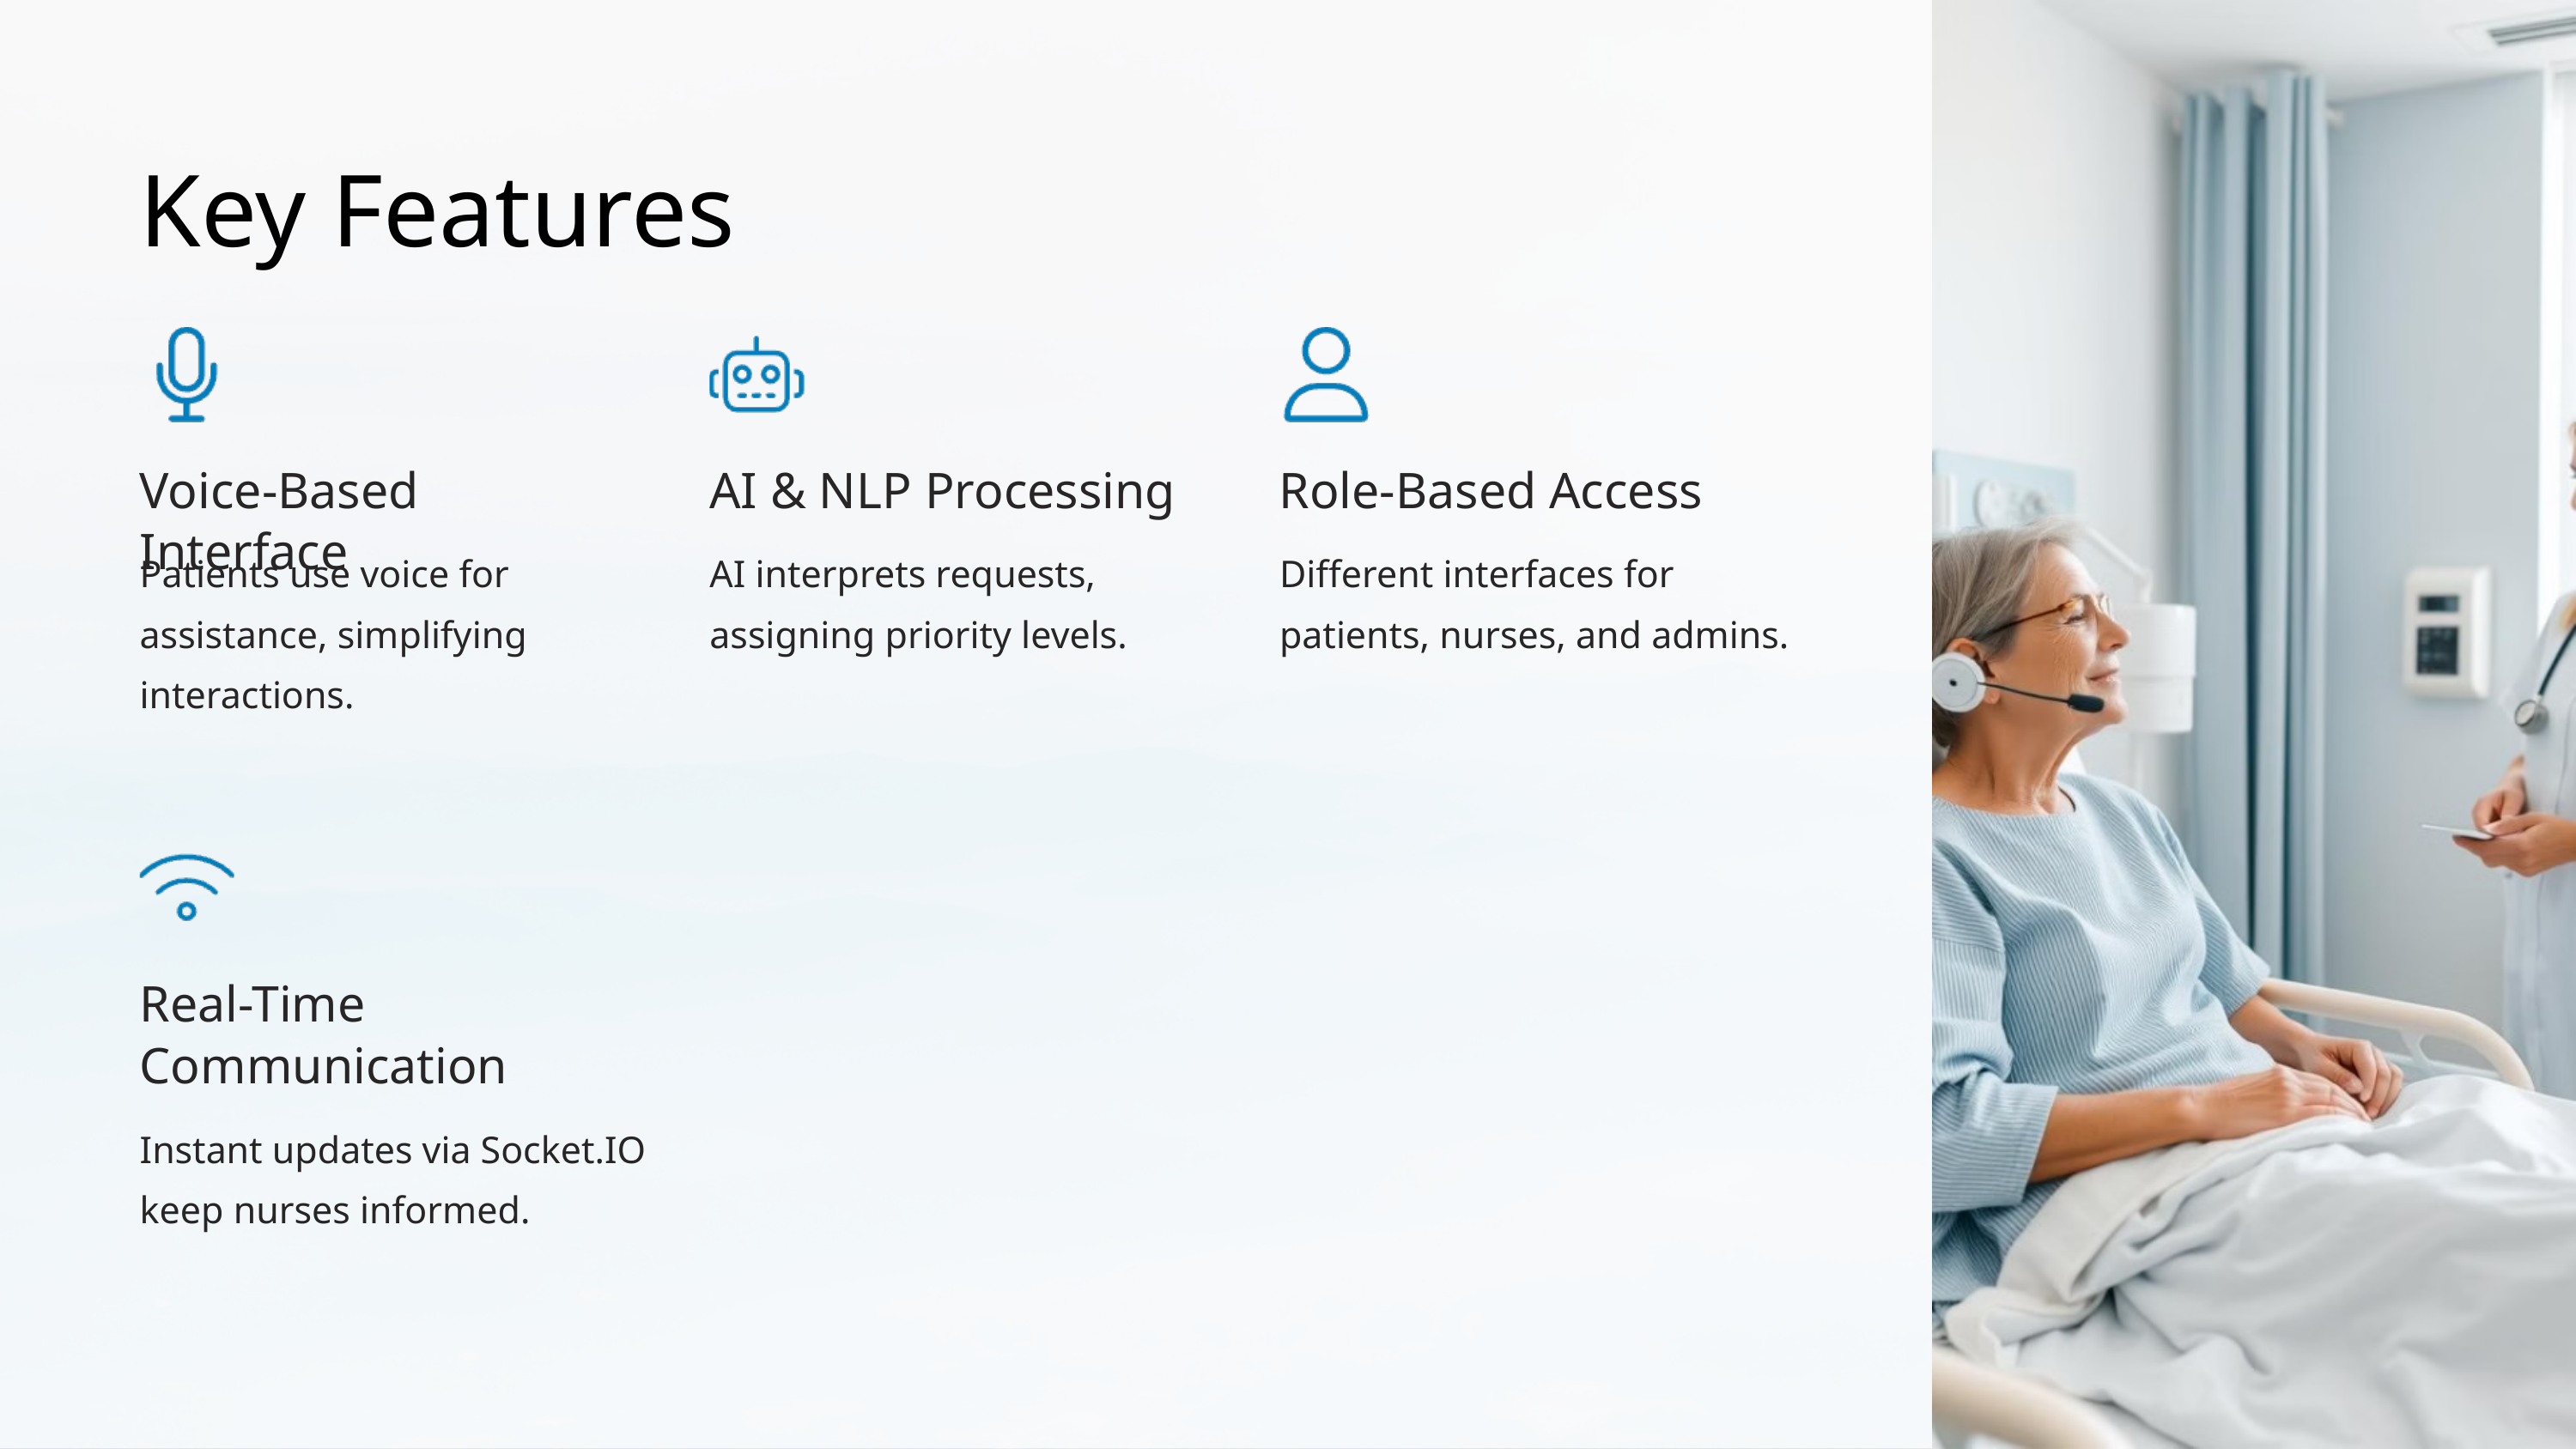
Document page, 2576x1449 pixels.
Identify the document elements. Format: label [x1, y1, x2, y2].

text_box [1279, 459, 1777, 523]
text_box [139, 459, 638, 523]
text_box [709, 459, 1208, 523]
text_box [139, 1120, 653, 1303]
text_box [0, 0, 2576, 1449]
text_box [139, 145, 1136, 271]
text_box [709, 544, 1223, 667]
text_box [1279, 544, 1793, 727]
text_box [139, 973, 653, 1099]
text_box [139, 544, 653, 727]
